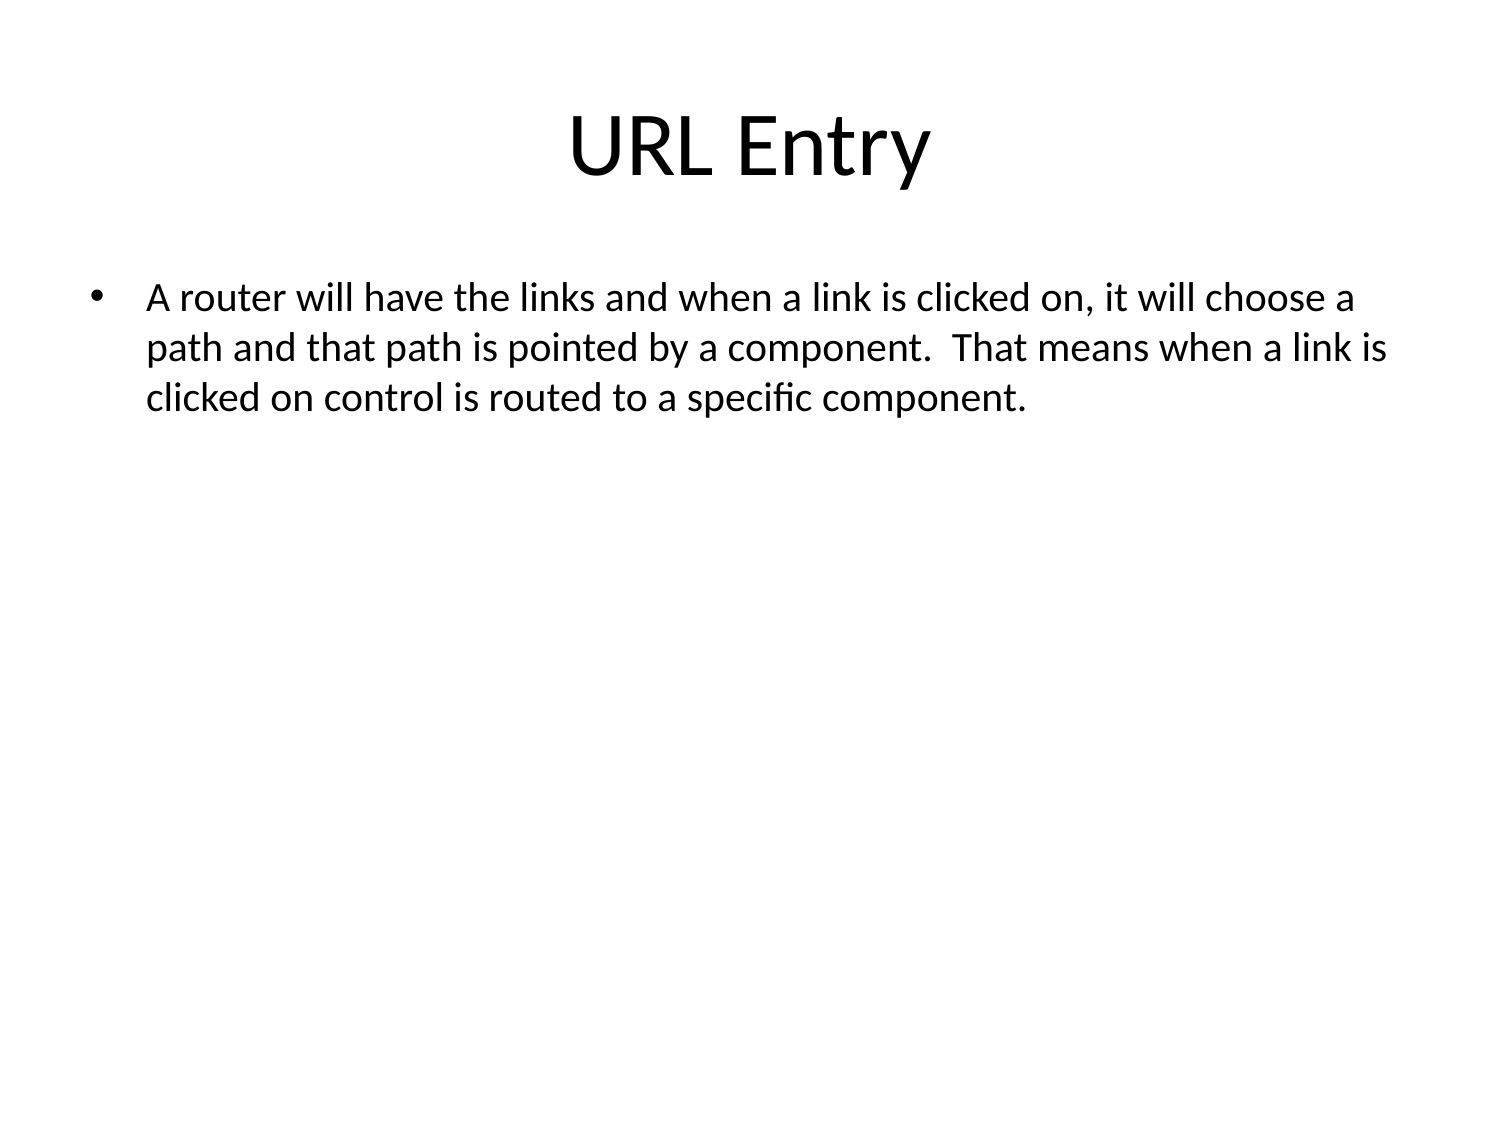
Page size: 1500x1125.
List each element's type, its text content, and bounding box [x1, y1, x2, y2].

list A router will have the links and when a link is clicked on, it will choose a path and that path is pointed by a component. That means when a link is clicked on control is routed to a specific component. [75, 262, 1425, 1005]
title URL Entry [75, 45, 1425, 232]
